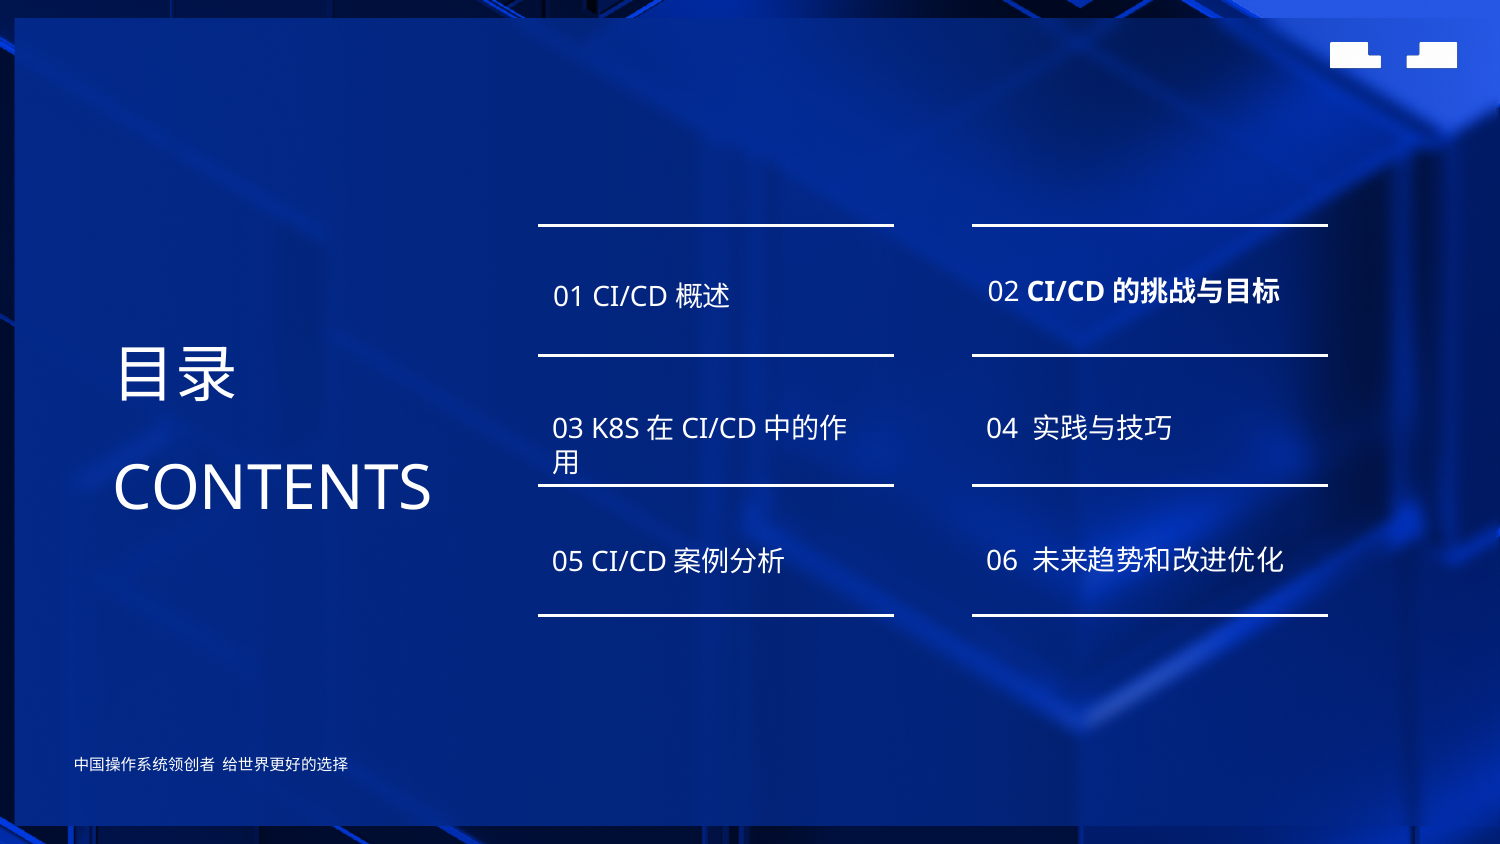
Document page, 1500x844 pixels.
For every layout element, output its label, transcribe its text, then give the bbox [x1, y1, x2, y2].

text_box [971, 225, 1361, 616]
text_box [537, 225, 941, 616]
picture [0, 0, 1500, 844]
text_box 目录 Contents [98, 311, 537, 508]
